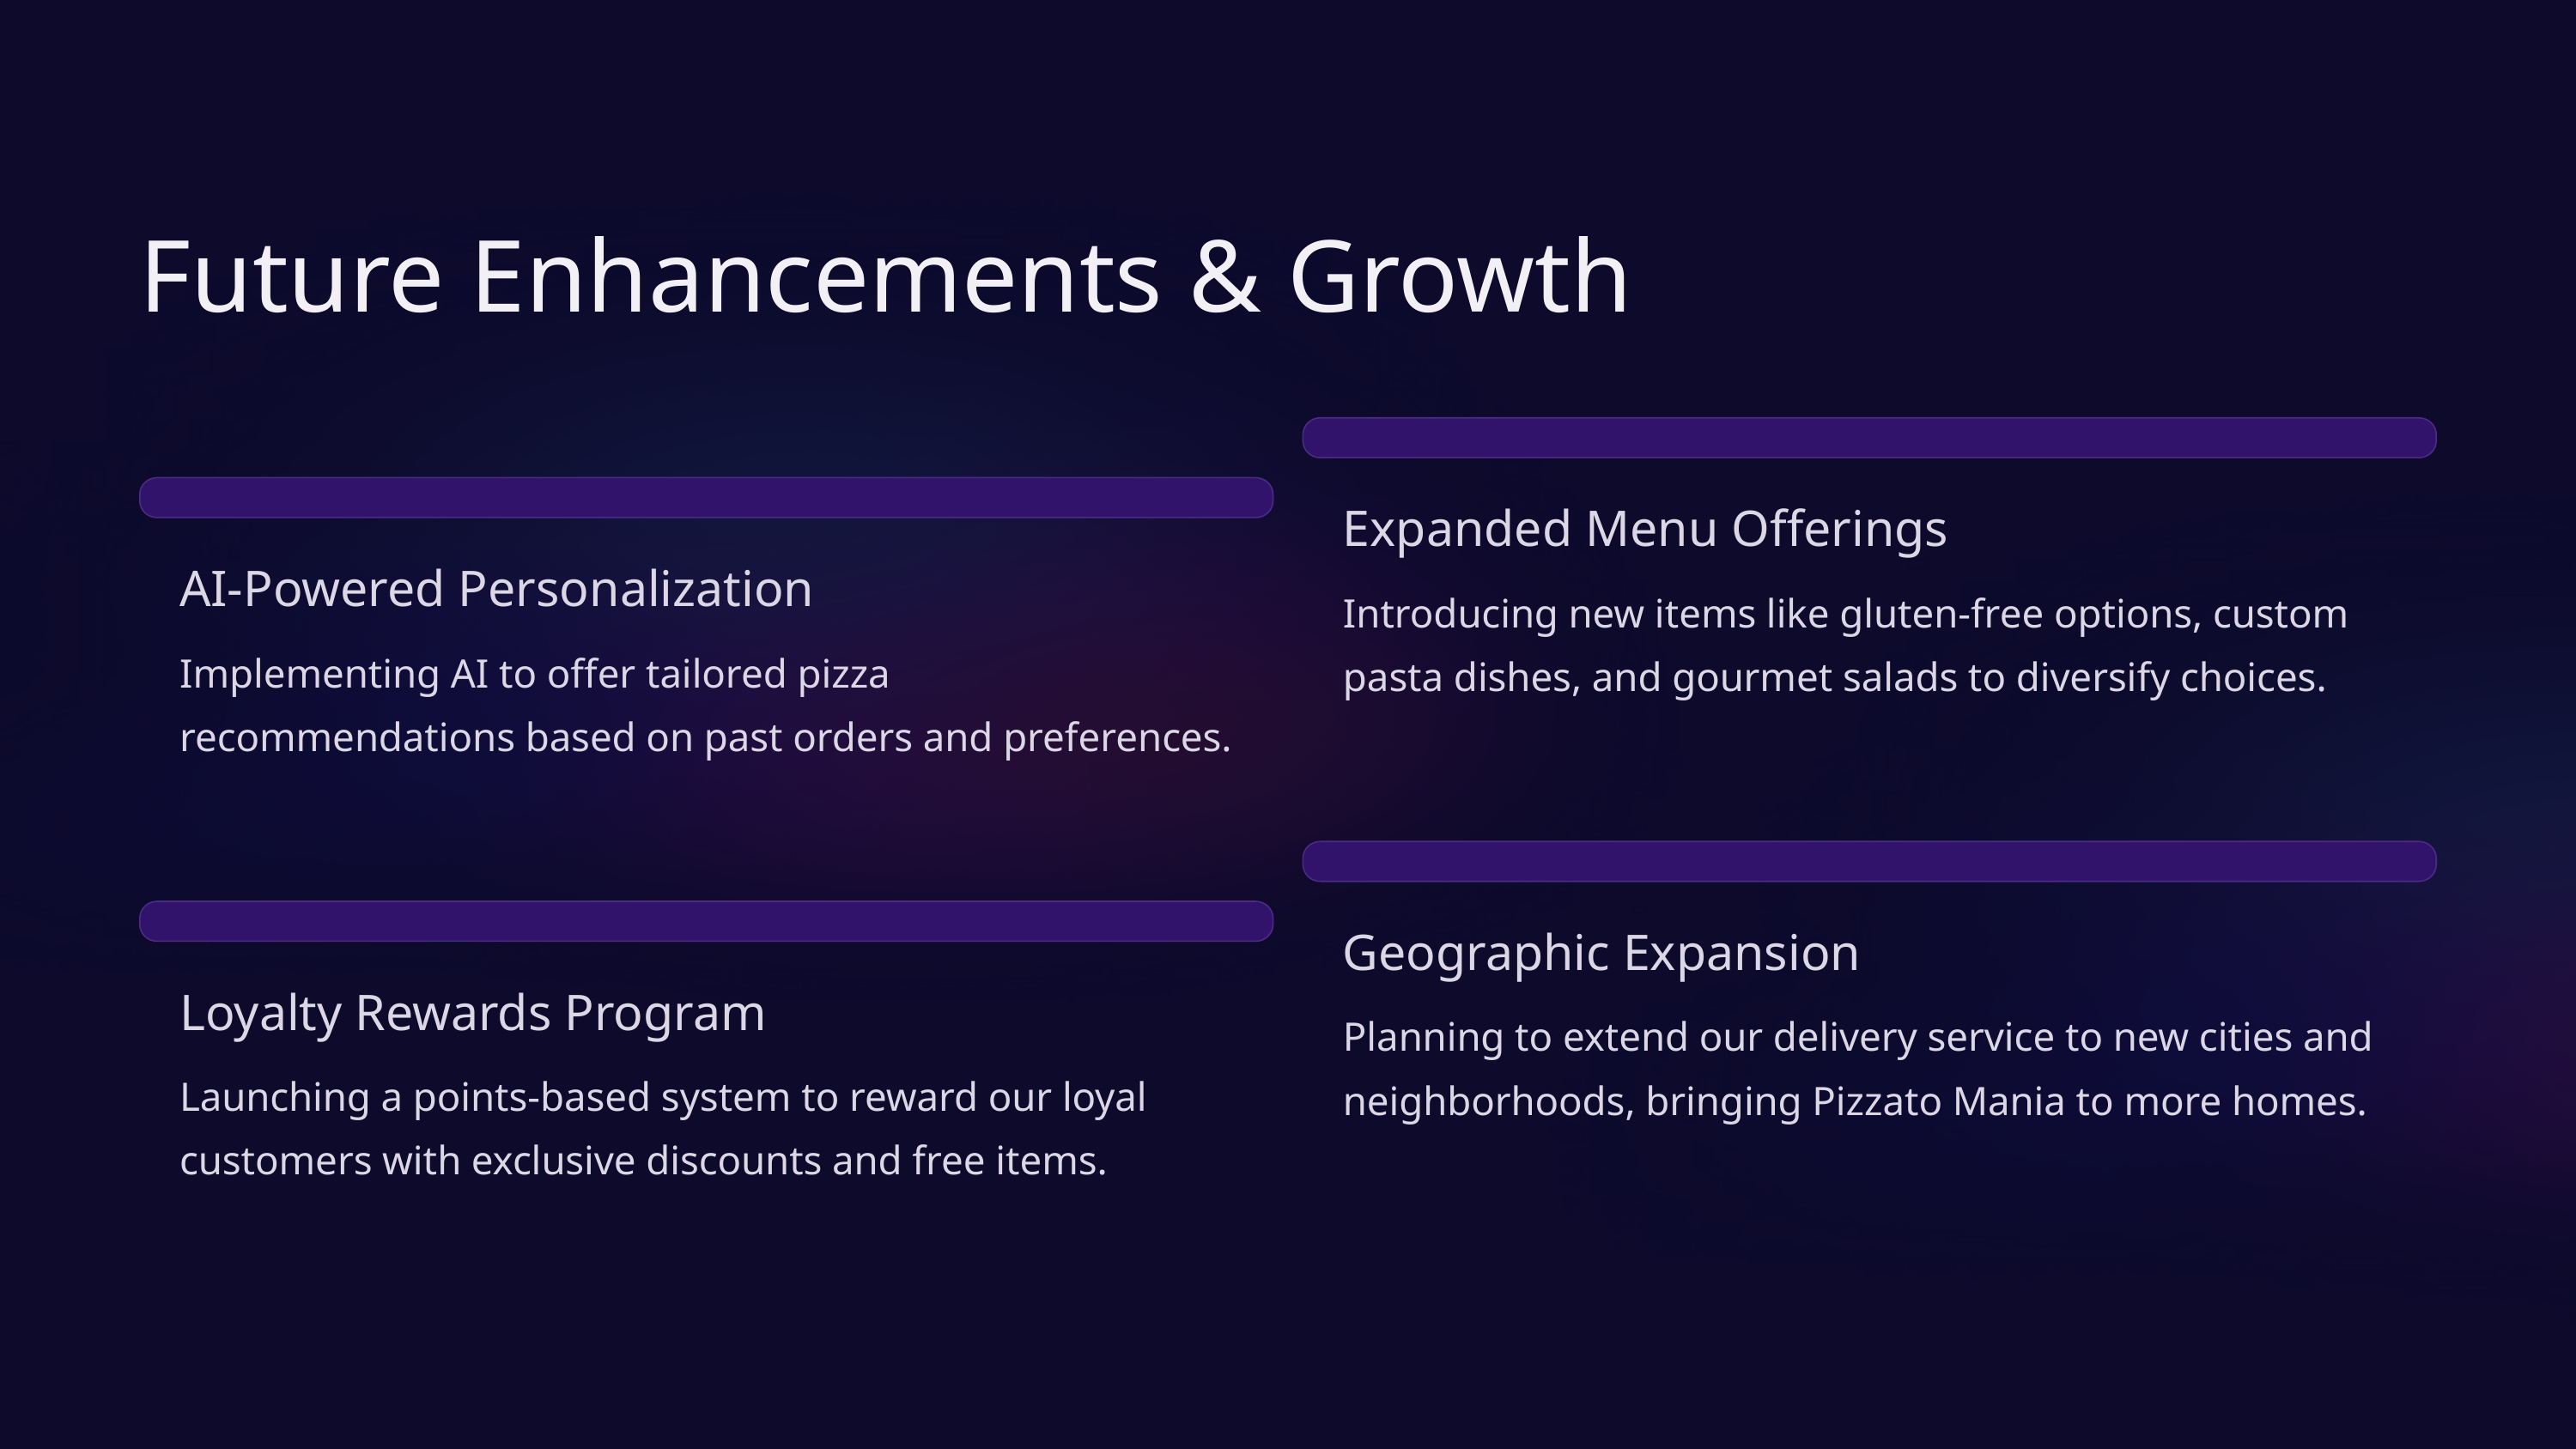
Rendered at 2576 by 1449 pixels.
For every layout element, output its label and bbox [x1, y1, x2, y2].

text_box [1302, 416, 2438, 459]
text_box [0, 0, 2576, 1449]
text_box [138, 900, 1274, 943]
text_box [138, 476, 1274, 518]
text_box [1302, 840, 2438, 882]
